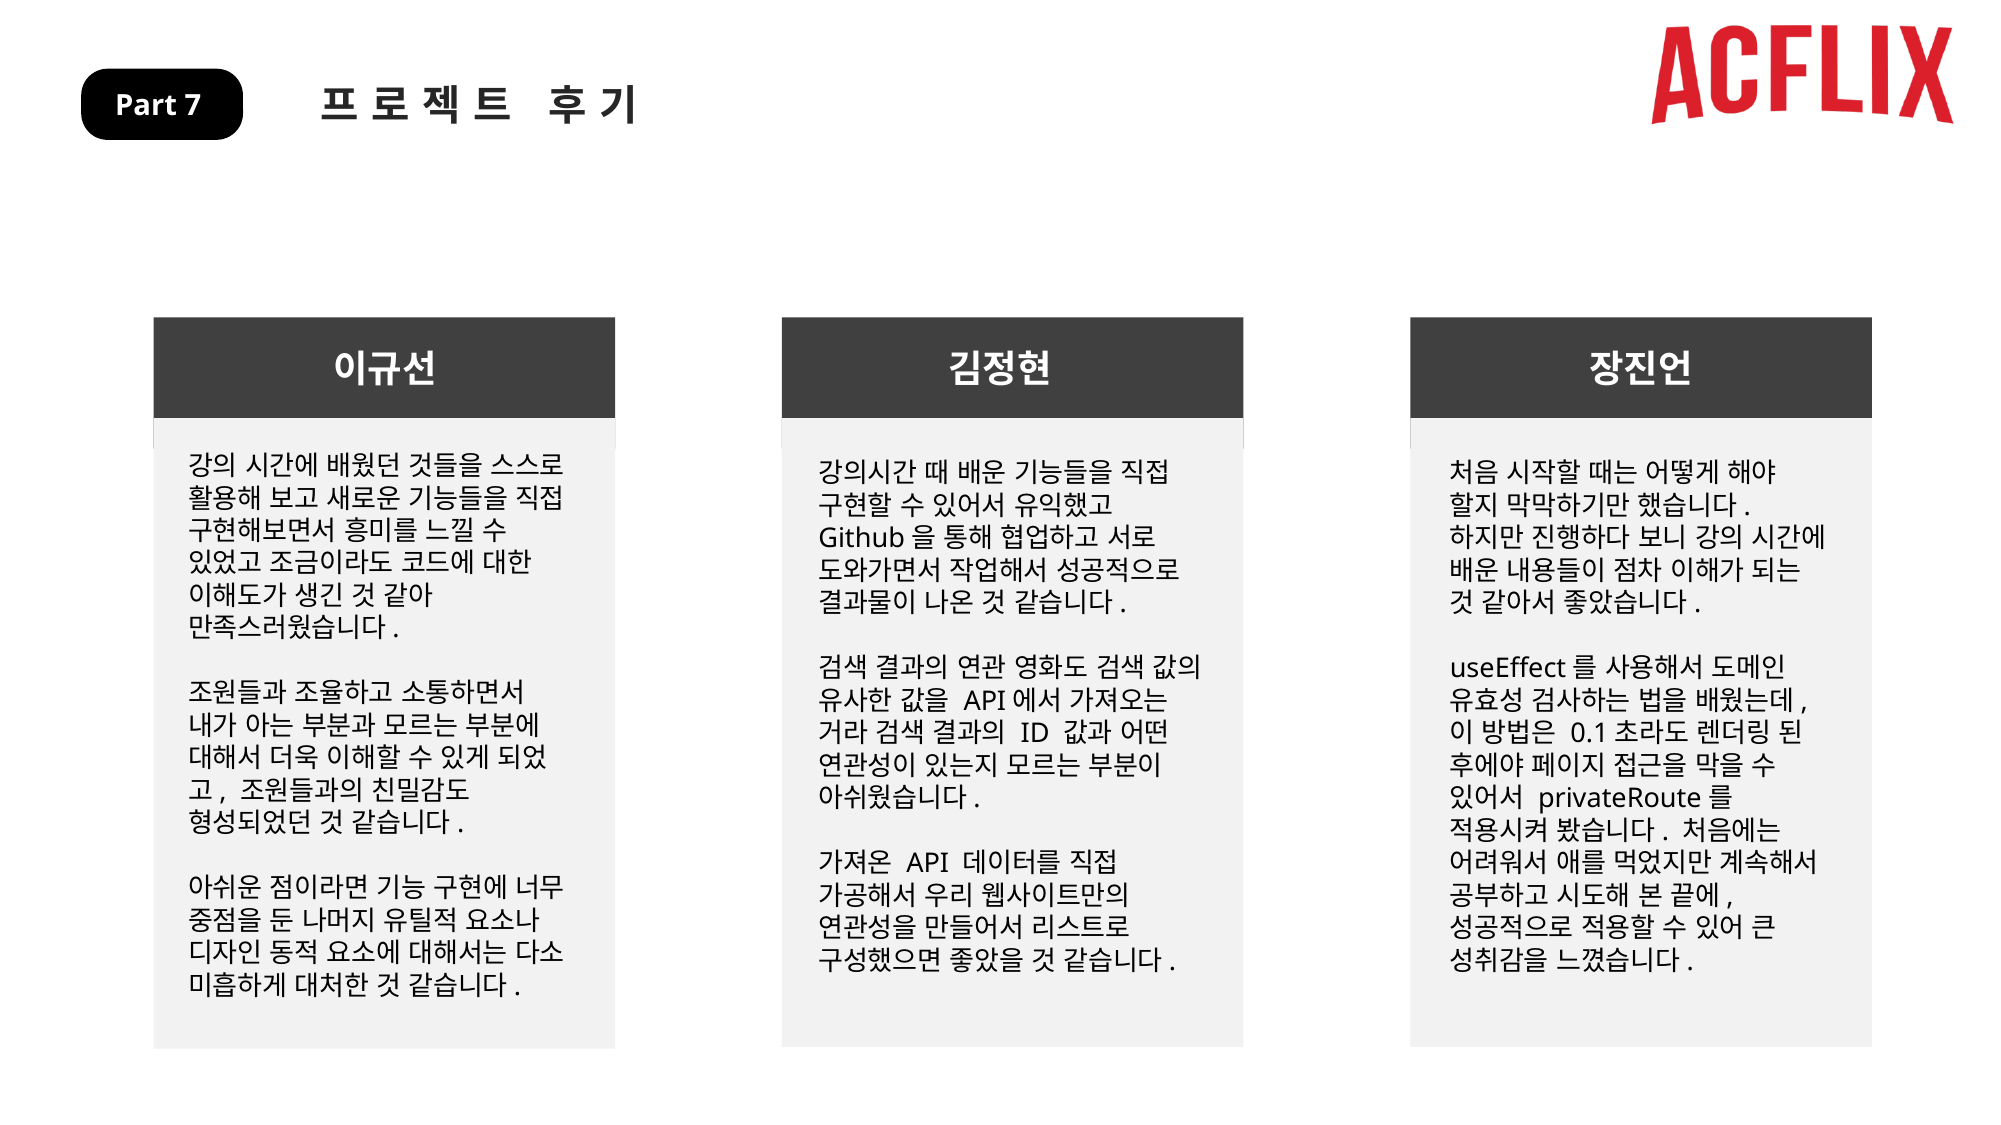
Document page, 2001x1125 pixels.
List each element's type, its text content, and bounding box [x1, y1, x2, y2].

text_box [1409, 316, 1873, 417]
text_box 이규선 [299, 337, 471, 398]
picture [1648, 4, 1956, 136]
text_box 처음 시작할 때는 어떻게 해야 할지 막막하기만 했습니다. 하지만 진행하다 보니 강의 시간에 배운 내용들이 점차 이해가 되는 것 같아서 좋았습니다. useEffect를 사용해서 도메인 유효성 검사하는 법을 배웠는데, 이 방법은 0.1초라도 렌더링 된 후에야 페이지 접근을 막을 수 있어서 privateRoute를 적용시켜 봤습니다. 처음에는 어려워서 애를 먹었지만 계속해서 공부하고 시도해 본 끝에, 성공적으로 적용할 수 있어 큰 성취감을 느꼈습니다. [1435, 448, 1847, 983]
text_box [153, 316, 616, 417]
text_box 강의시간 때 배운 기능들을 직접 구현할 수 있어서 유익했고 Github을 통해 협업하고 서로 도와가면서 작업해서 성공적으로 결과물이 나온 것 같습니다. 검색 결과의 연관 영화도 검색 값의 유사한 값을 API에서 가져오는 거라 검색 결과의 ID 값과 어떤 연관성이 있는지 모르는 부분이 아쉬웠습니다. 가져온 API 데이터를 직접 가공해서 우리 웹사이트만의 연관성을 만들어서 리스트로 구성했으면 좋았을 것 같습니다. [803, 448, 1222, 983]
text_box [1409, 417, 1873, 1048]
text_box [153, 417, 616, 1050]
text_box [80, 67, 245, 141]
text_box 장진언 [1470, 337, 1813, 398]
text_box [781, 316, 1244, 417]
text_box 프로젝트 후기 [305, 71, 654, 137]
text_box [781, 417, 1244, 1048]
text_box 강의 시간에 배웠던 것들을 스스로 활용해 보고 새로운 기능들을 직접 구현해보면서 흥미를 느낄 수 있었고 조금이라도 코드에 대한 이해도가 생긴 것 같아 만족스러웠습니다. 조원들과 조율하고 소통하면서 내가 아는 부분과 모르는 부분에 대해서 더욱 이해할 수 있게 되었고, 조원들과의 친밀감도 형성되었던 것 같습니다. 아쉬운 점이라면 기능 구현에 너무 중점을 둔 나머지 유틸적 요소나 디자인 동적 요소에 대해서는 다소 미흡하게 대처한 것 같습니다. [173, 441, 595, 1008]
text_box 김정현 [915, 337, 1085, 398]
text_box Part 7 [100, 79, 224, 129]
